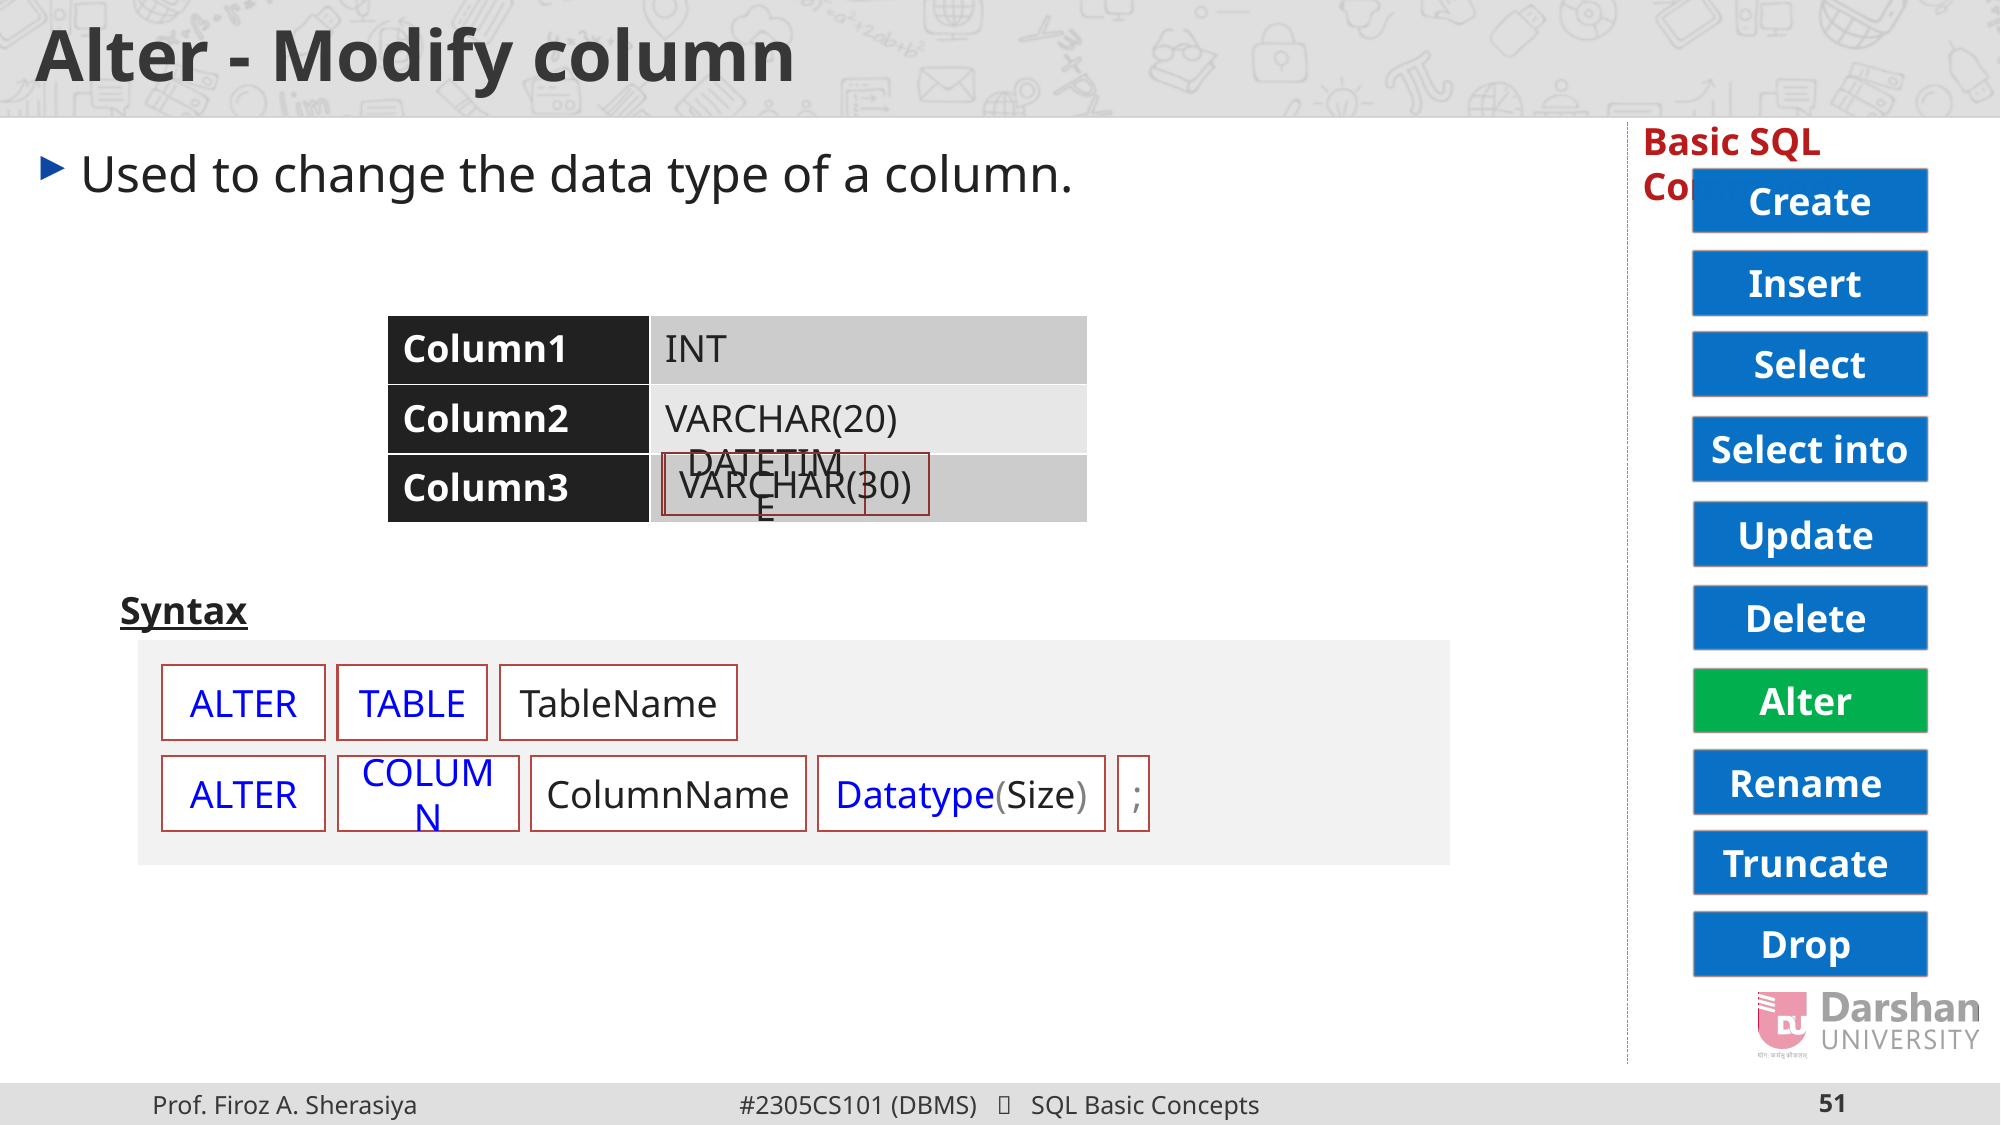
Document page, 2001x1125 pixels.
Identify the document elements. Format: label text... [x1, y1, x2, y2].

text_box Alter [1695, 670, 1926, 731]
table_header Column1 [388, 316, 649, 384]
text_box ALTER [161, 664, 326, 741]
text_box VARCHAR(30) [661, 452, 930, 516]
table_cell Column3 [388, 455, 649, 522]
text_box Syntax [105, 579, 275, 640]
text_box TableName [499, 664, 738, 741]
text_box TABLE [336, 664, 488, 741]
text_box Datatype(Size) [817, 755, 1106, 832]
text_box Basic SQL Commands [1758, 992, 1979, 1059]
text_box ColumnName [530, 755, 807, 832]
text_box [137, 639, 1451, 866]
title Alter - Modify column [0, 0, 2000, 117]
text_box Insert [1694, 252, 1926, 314]
text_box Select into [1694, 418, 1926, 480]
text_box Truncate [1695, 832, 1926, 893]
table_header INT [651, 316, 1087, 384]
text_box ; [1117, 755, 1150, 832]
text_box Drop [1695, 913, 1926, 975]
text_box Delete [1695, 587, 1926, 648]
table_cell [651, 455, 1087, 522]
text_box Update [1695, 503, 1926, 565]
table_cell VARCHAR(20) [651, 385, 1087, 453]
text_box Create [1693, 169, 1927, 231]
list Used to change the data type of a column. [21, 141, 1599, 1059]
text_box COLUMN [337, 755, 520, 832]
text_box Rename [1695, 751, 1926, 813]
text_box ALTER [161, 755, 326, 832]
table_cell Column2 [388, 385, 649, 453]
text_box Basic SQL Commands [1627, 111, 2000, 216]
text_box Select [1694, 333, 1926, 395]
